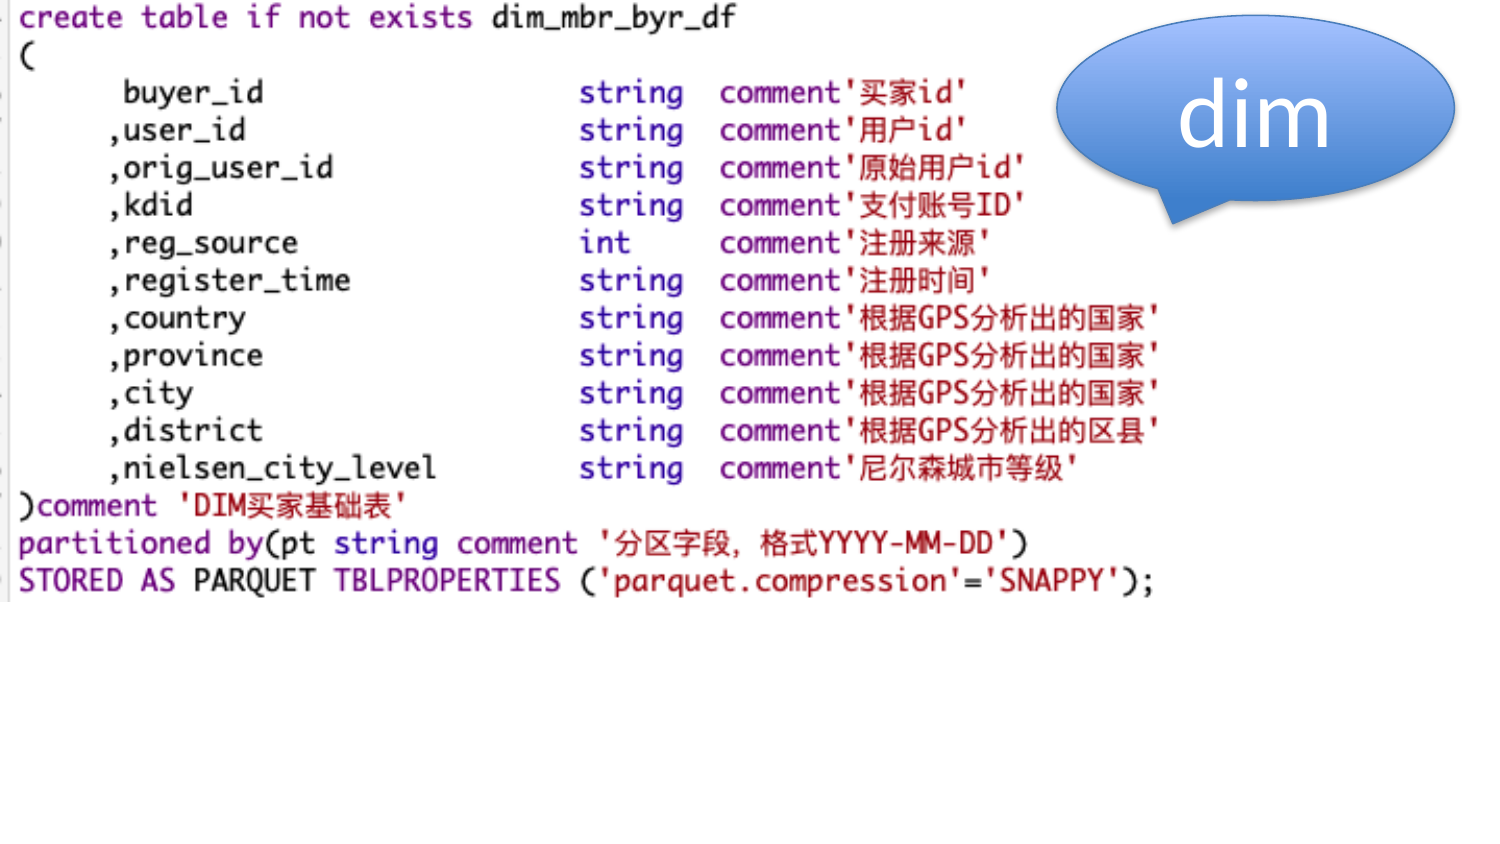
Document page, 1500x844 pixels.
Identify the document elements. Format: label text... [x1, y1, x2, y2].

text_box dim [1207, 14, 1456, 211]
picture [0, 0, 1203, 603]
